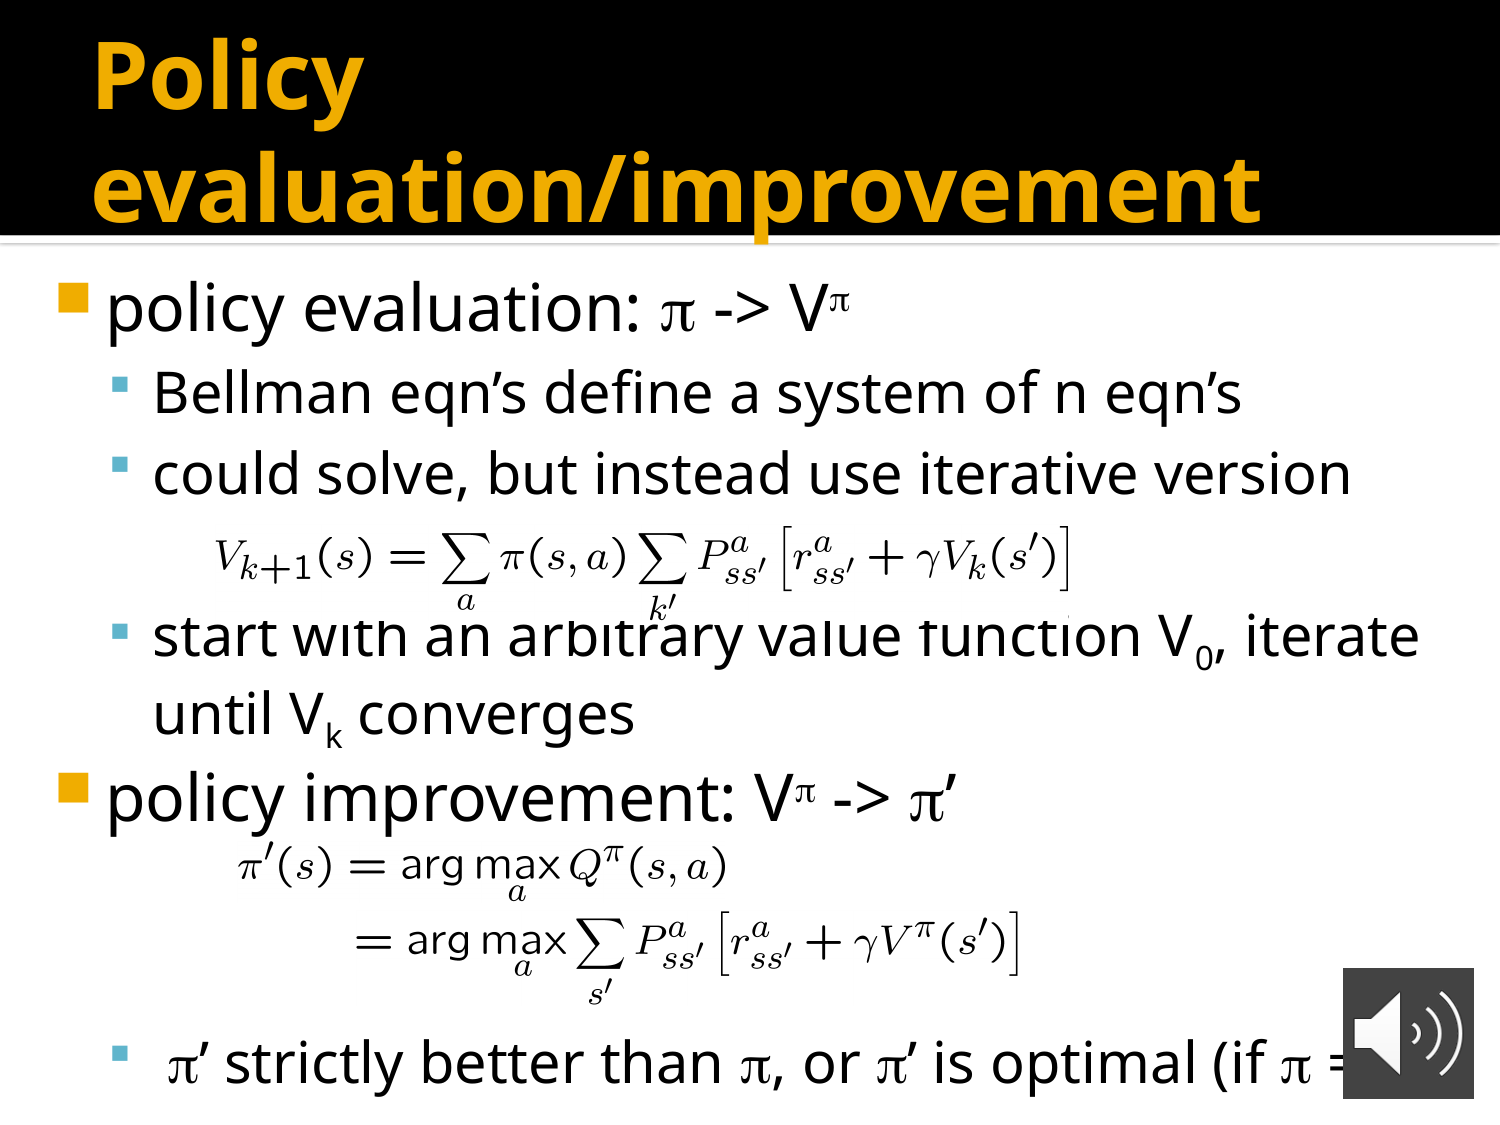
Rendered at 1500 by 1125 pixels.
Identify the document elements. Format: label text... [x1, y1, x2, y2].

picture [1341, 966, 1475, 1100]
picture [356, 910, 1019, 1007]
picture [237, 841, 725, 903]
title Policy evaluation/improvement [75, 25, 1425, 231]
picture [215, 524, 1068, 621]
list policy evaluation:  -> V Bellman eqn’s define a system of n eqn’s could solve, but instead use iterative version start with an arbitrary value function V0, iterate until Vk converges policy improvement: V -> ’ ’ strictly better than , or ’ is optimal (if  = ’) [24, 250, 1450, 1125]
